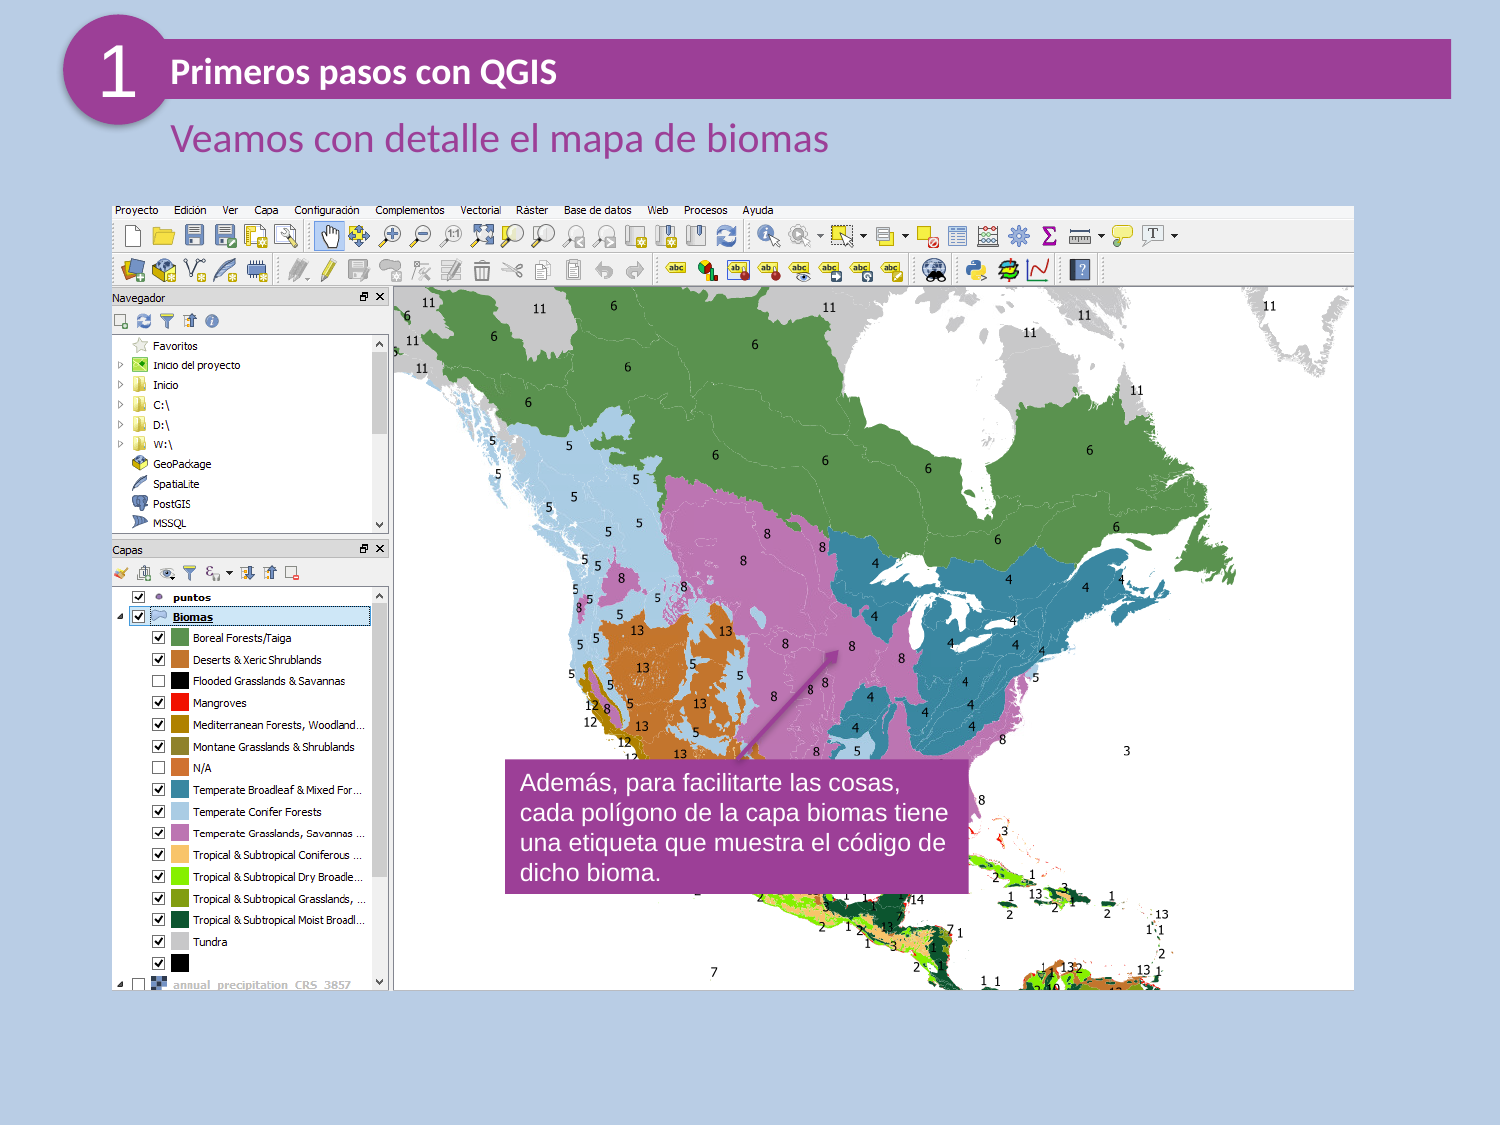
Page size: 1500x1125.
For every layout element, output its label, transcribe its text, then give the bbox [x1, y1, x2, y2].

text_box Veamos con detalle el mapa de biomas [155, 103, 1452, 169]
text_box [62, 14, 174, 125]
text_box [504, 649, 969, 896]
text_box Primeros pasos con QGIS [178, 39, 1452, 99]
picture [111, 205, 1354, 991]
